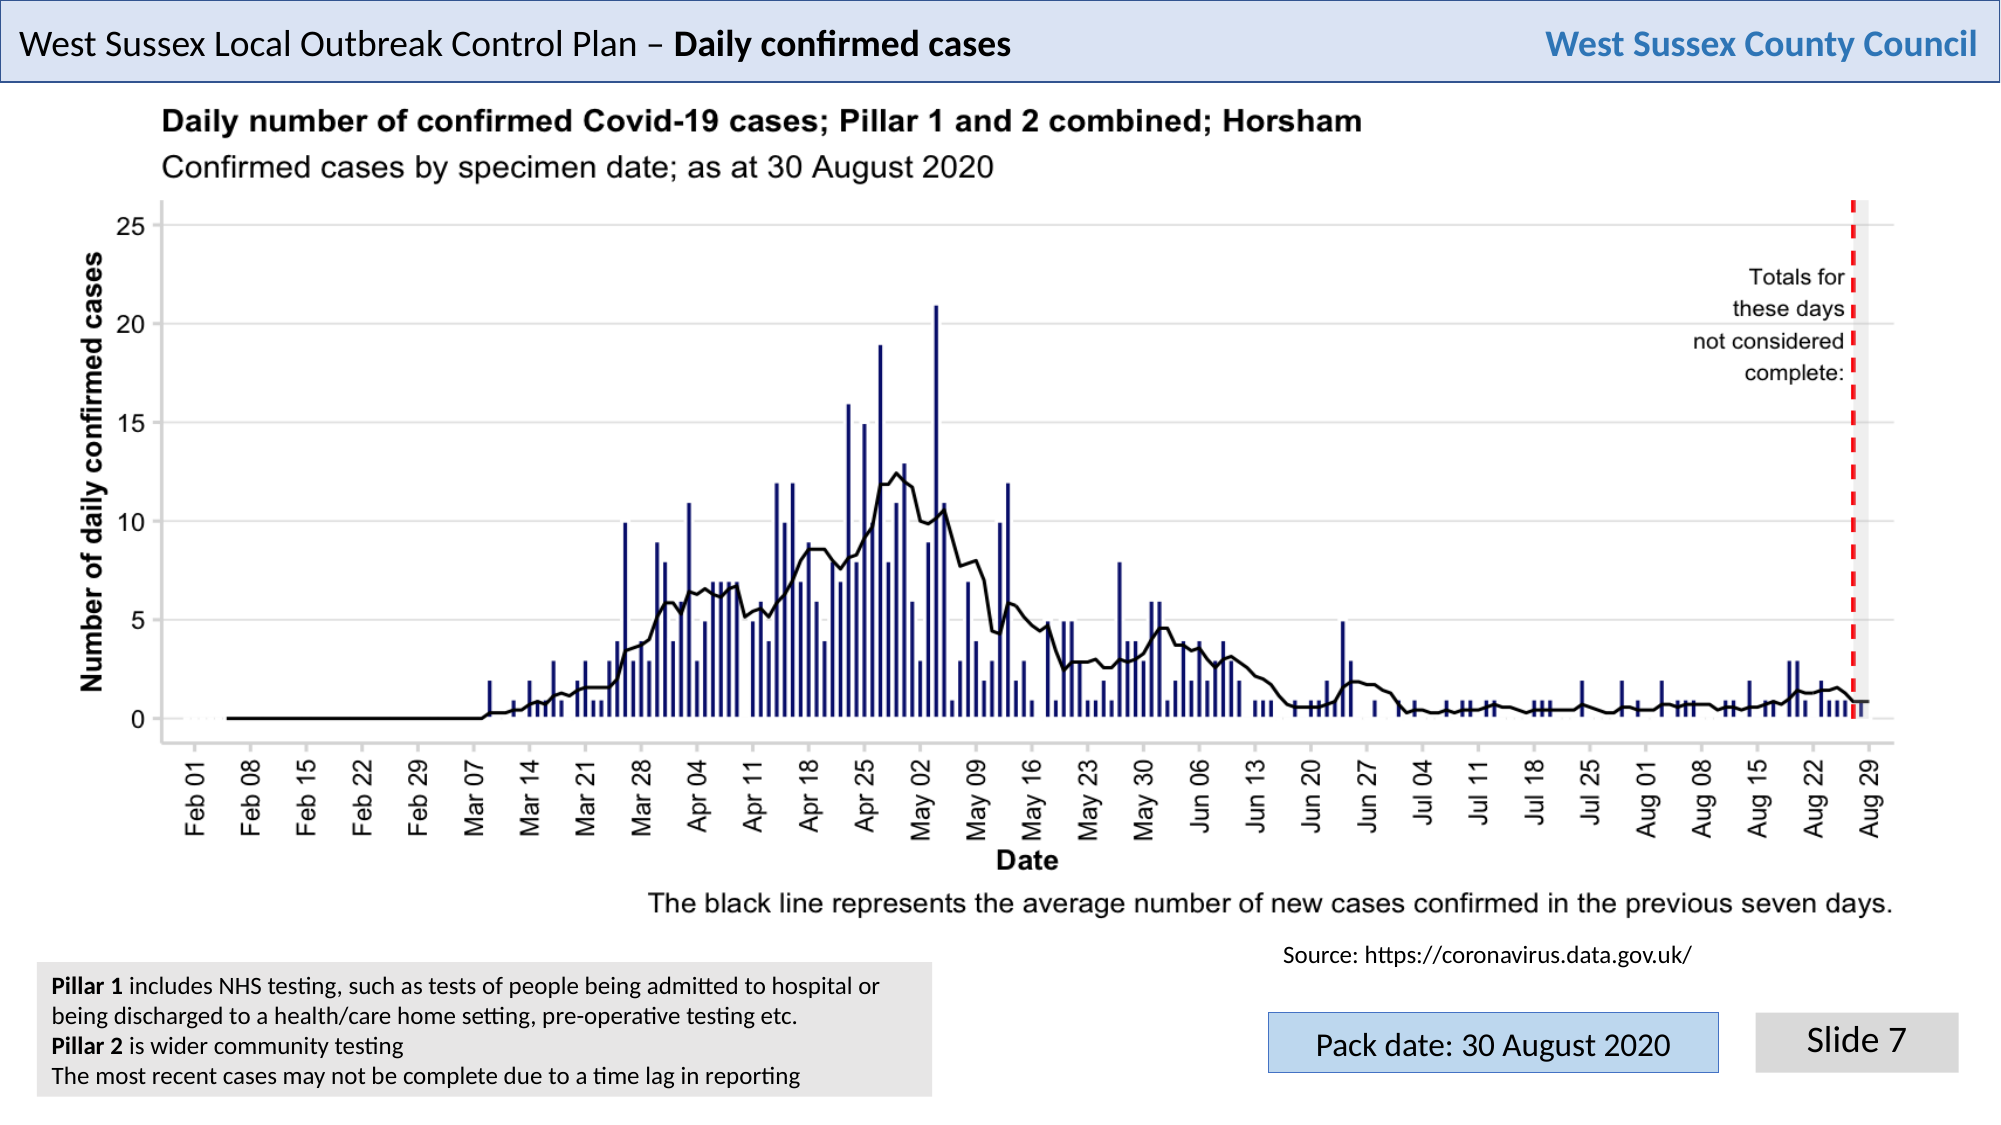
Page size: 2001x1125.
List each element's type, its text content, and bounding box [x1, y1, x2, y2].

picture [63, 91, 1912, 935]
list Source: https://coronavirus.data.gov.uk/ [1268, 935, 1912, 995]
list Slide 7 [1755, 1012, 1959, 1073]
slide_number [1268, 1012, 1719, 1073]
